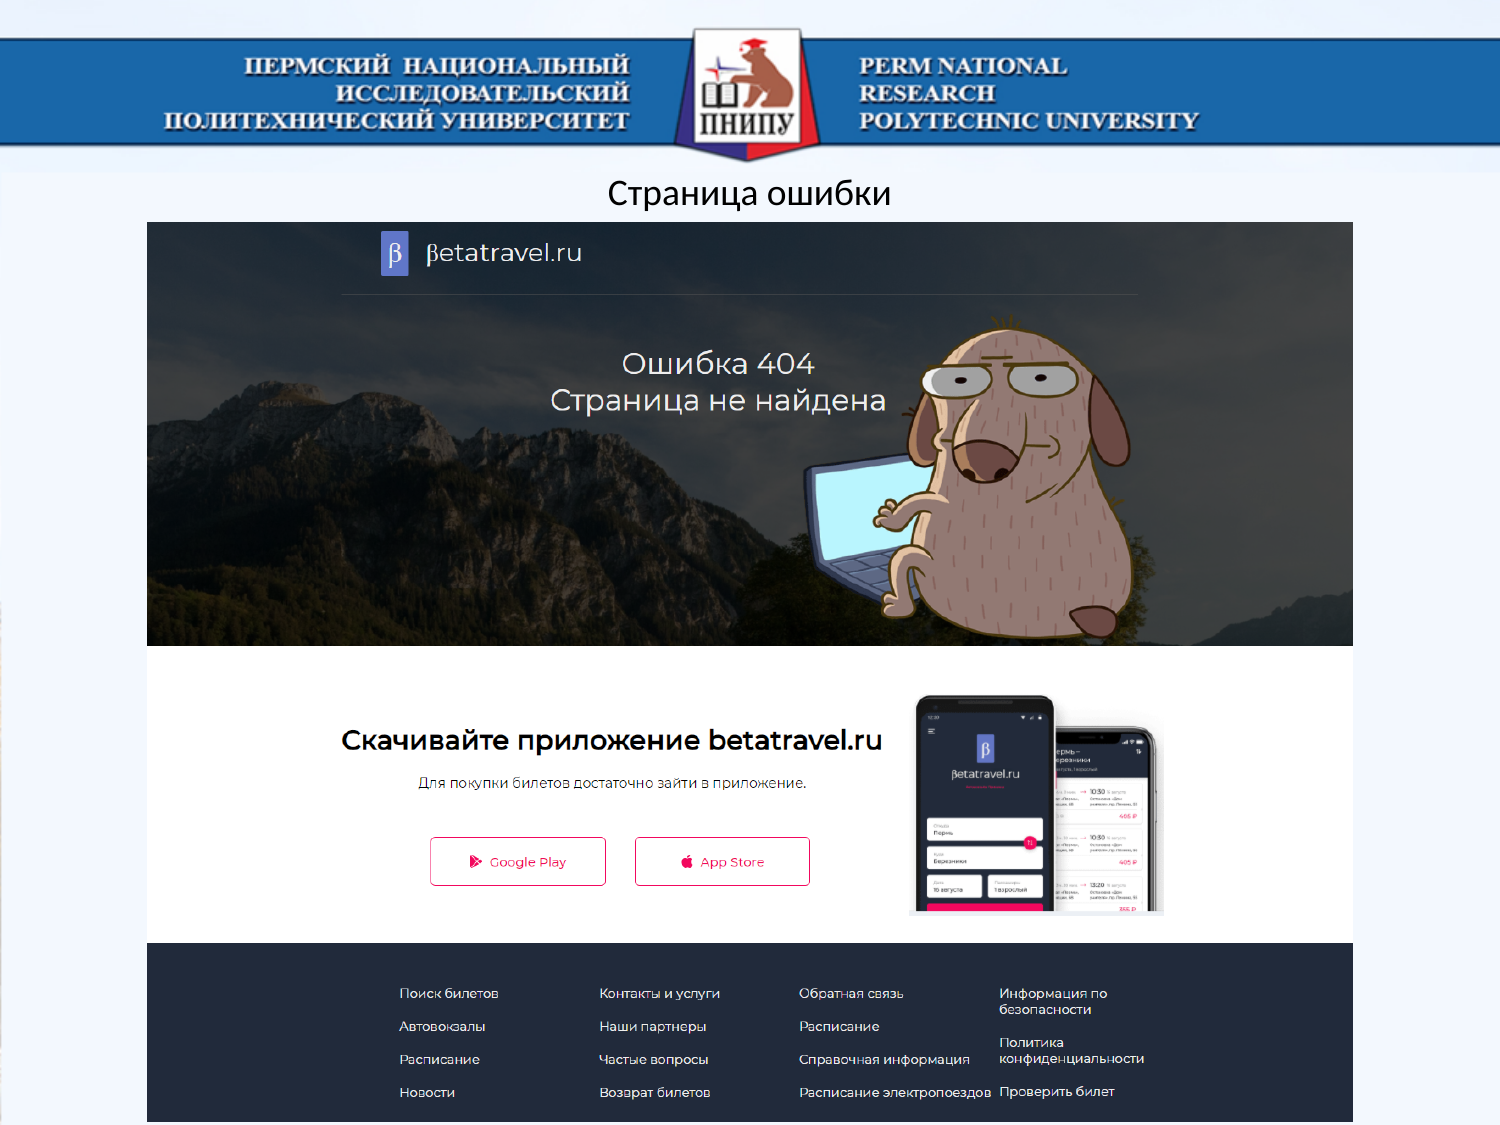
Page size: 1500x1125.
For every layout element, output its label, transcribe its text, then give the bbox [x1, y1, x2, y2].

text_box Страница ошибки [0, 160, 1500, 221]
picture [0, 221, 1500, 1125]
picture [0, 0, 1500, 160]
